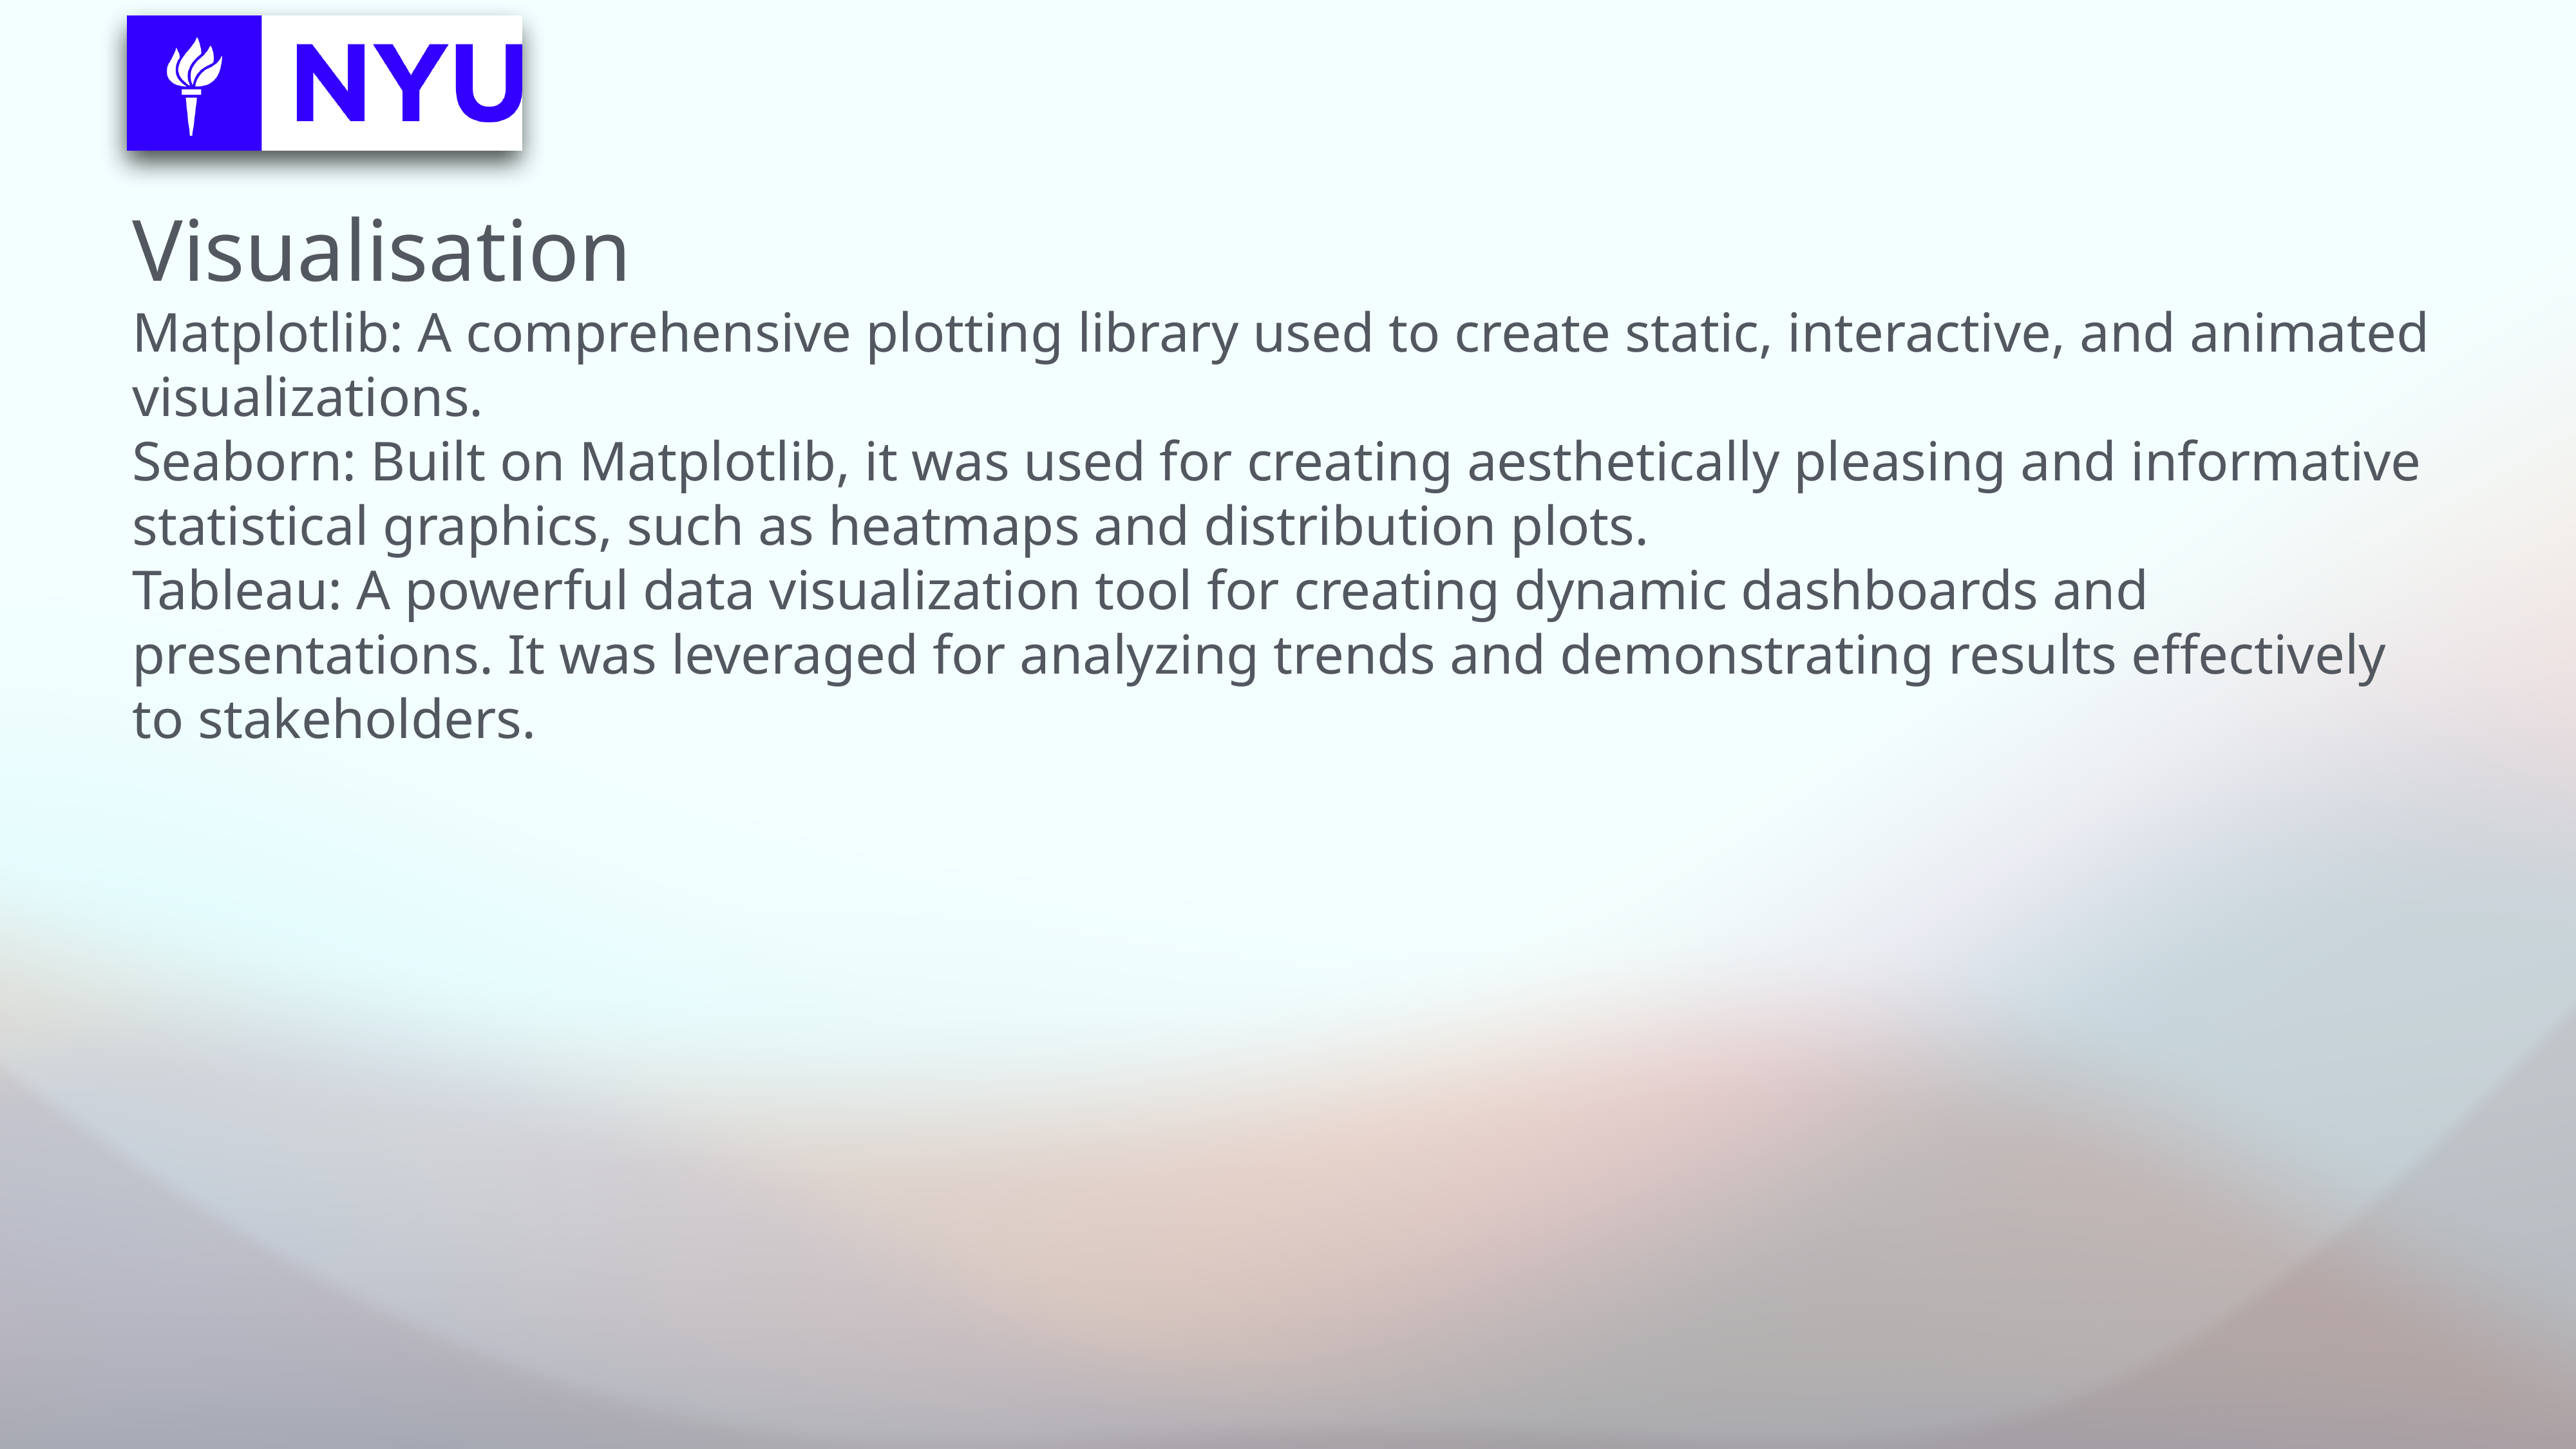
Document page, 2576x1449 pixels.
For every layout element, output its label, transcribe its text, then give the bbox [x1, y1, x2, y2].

picture [0, 0, 2576, 1449]
list Visualisation Matplotlib: A comprehensive plotting library used to create static, interactive, and animated visualizations. Seaborn: Built on Matplotlib, it was used for creating aesthetically pleasing and informative statistical graphics, such as heatmaps and distribution plots. Tableau: A powerful data visualization tool for creating dynamic dashboards and presentations. It was leveraged for analyzing trends and demonstrating results effectively to stakeholders. [127, 191, 2449, 1321]
